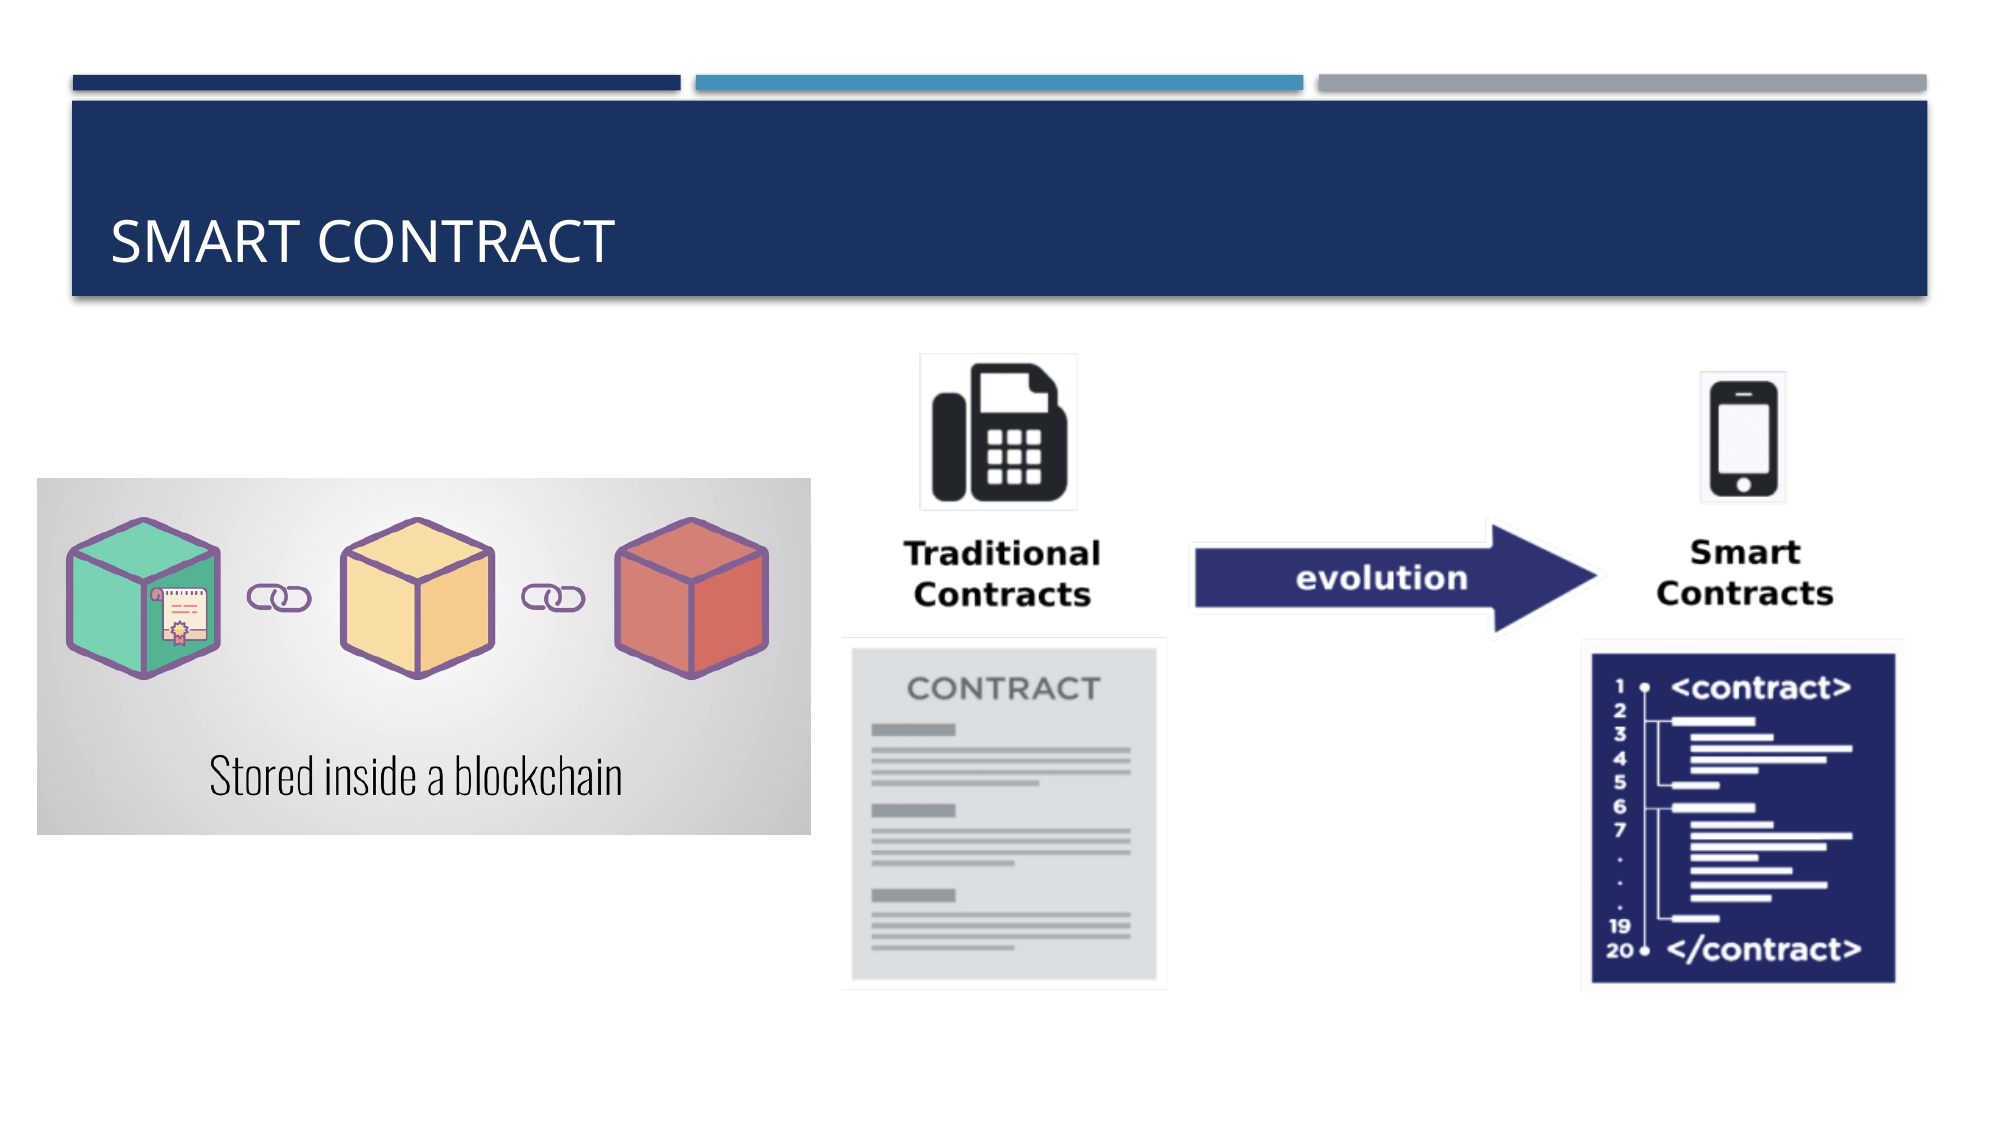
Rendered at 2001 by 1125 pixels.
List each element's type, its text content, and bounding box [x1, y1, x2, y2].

picture [841, 352, 1906, 993]
picture [36, 478, 812, 835]
title SMART CONTRACT [95, 115, 1905, 282]
